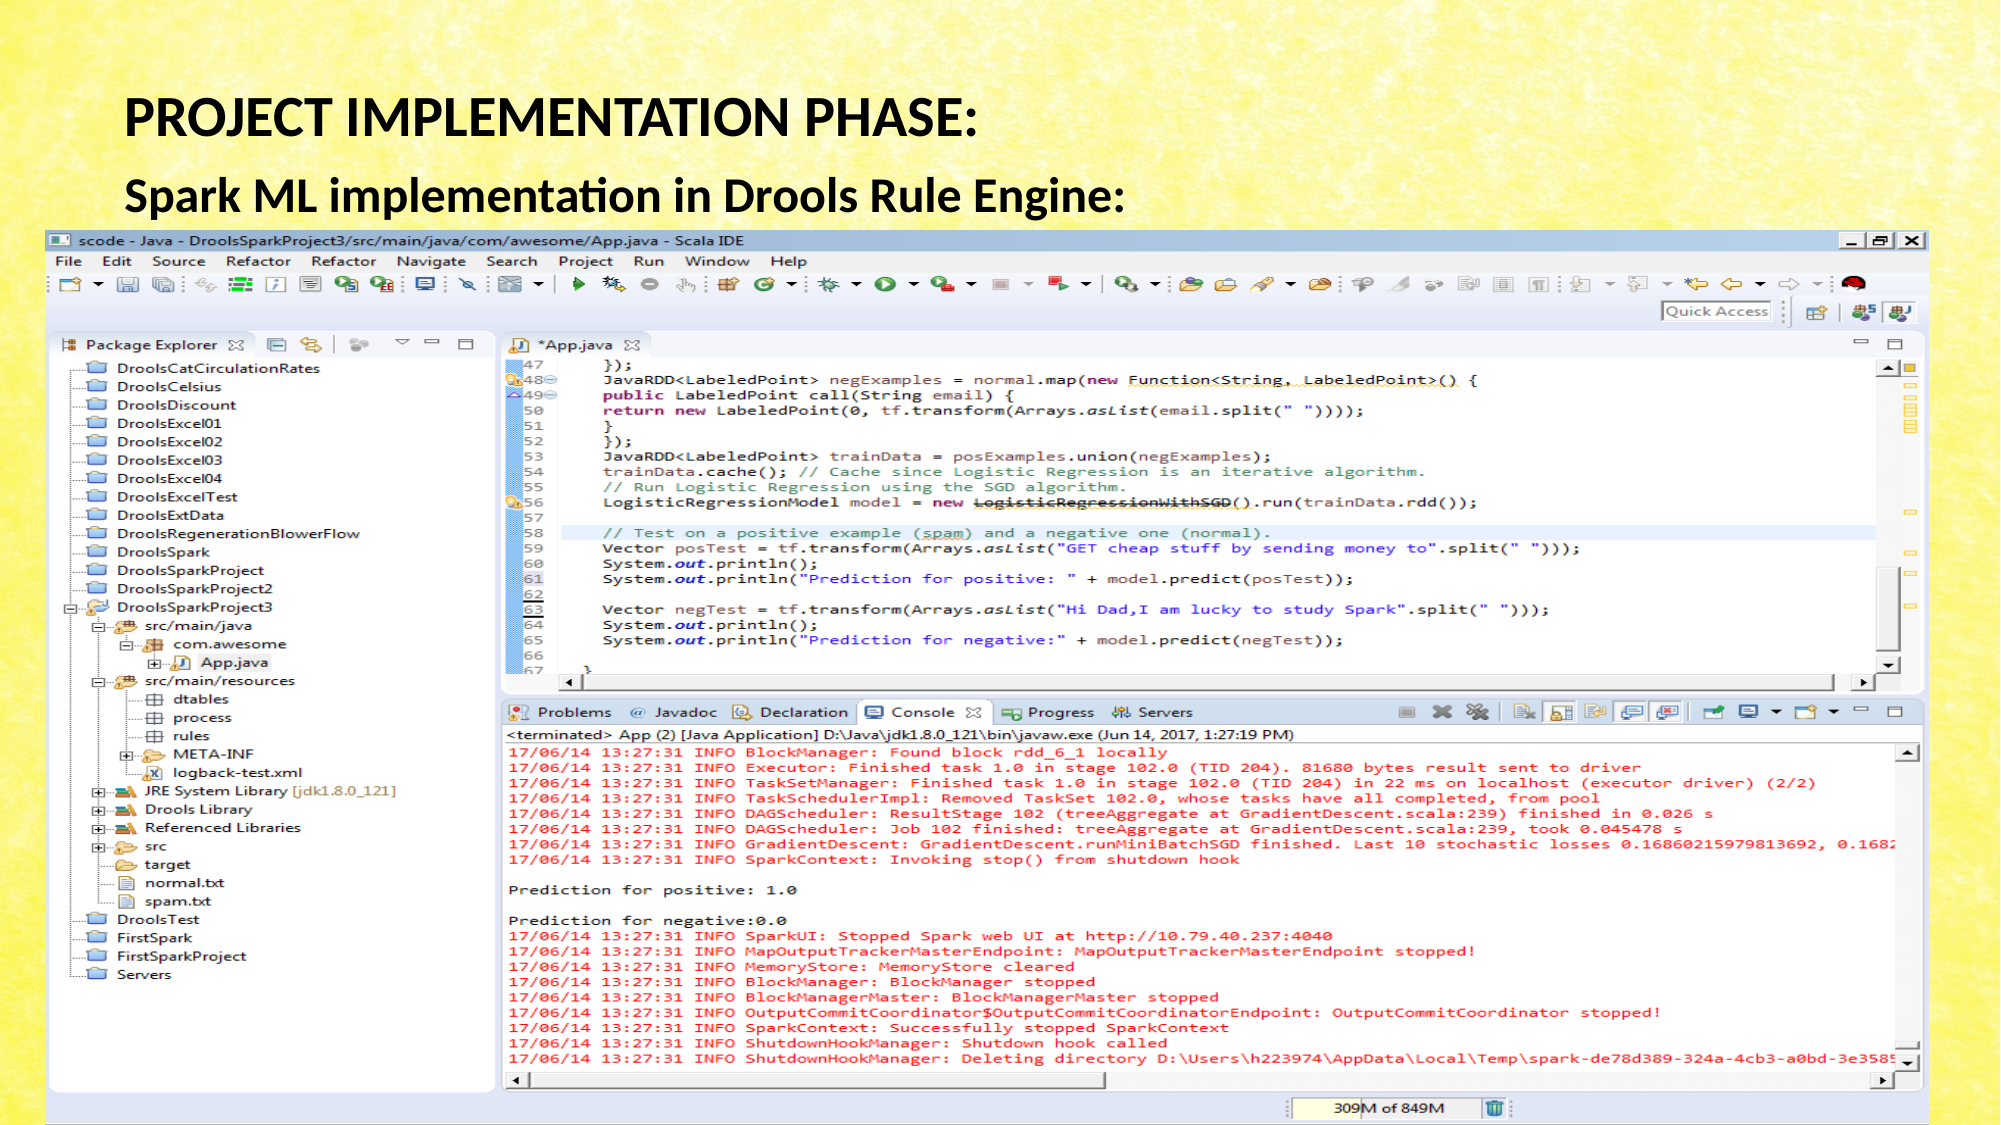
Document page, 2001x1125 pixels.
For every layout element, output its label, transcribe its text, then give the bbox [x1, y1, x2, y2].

text_box PROJECT IMPLEMENTATION PHASE: [109, 70, 1485, 155]
picture [0, 0, 2001, 1125]
text_box Spark ML implementation in Drools Rule Engine: [109, 155, 1655, 230]
